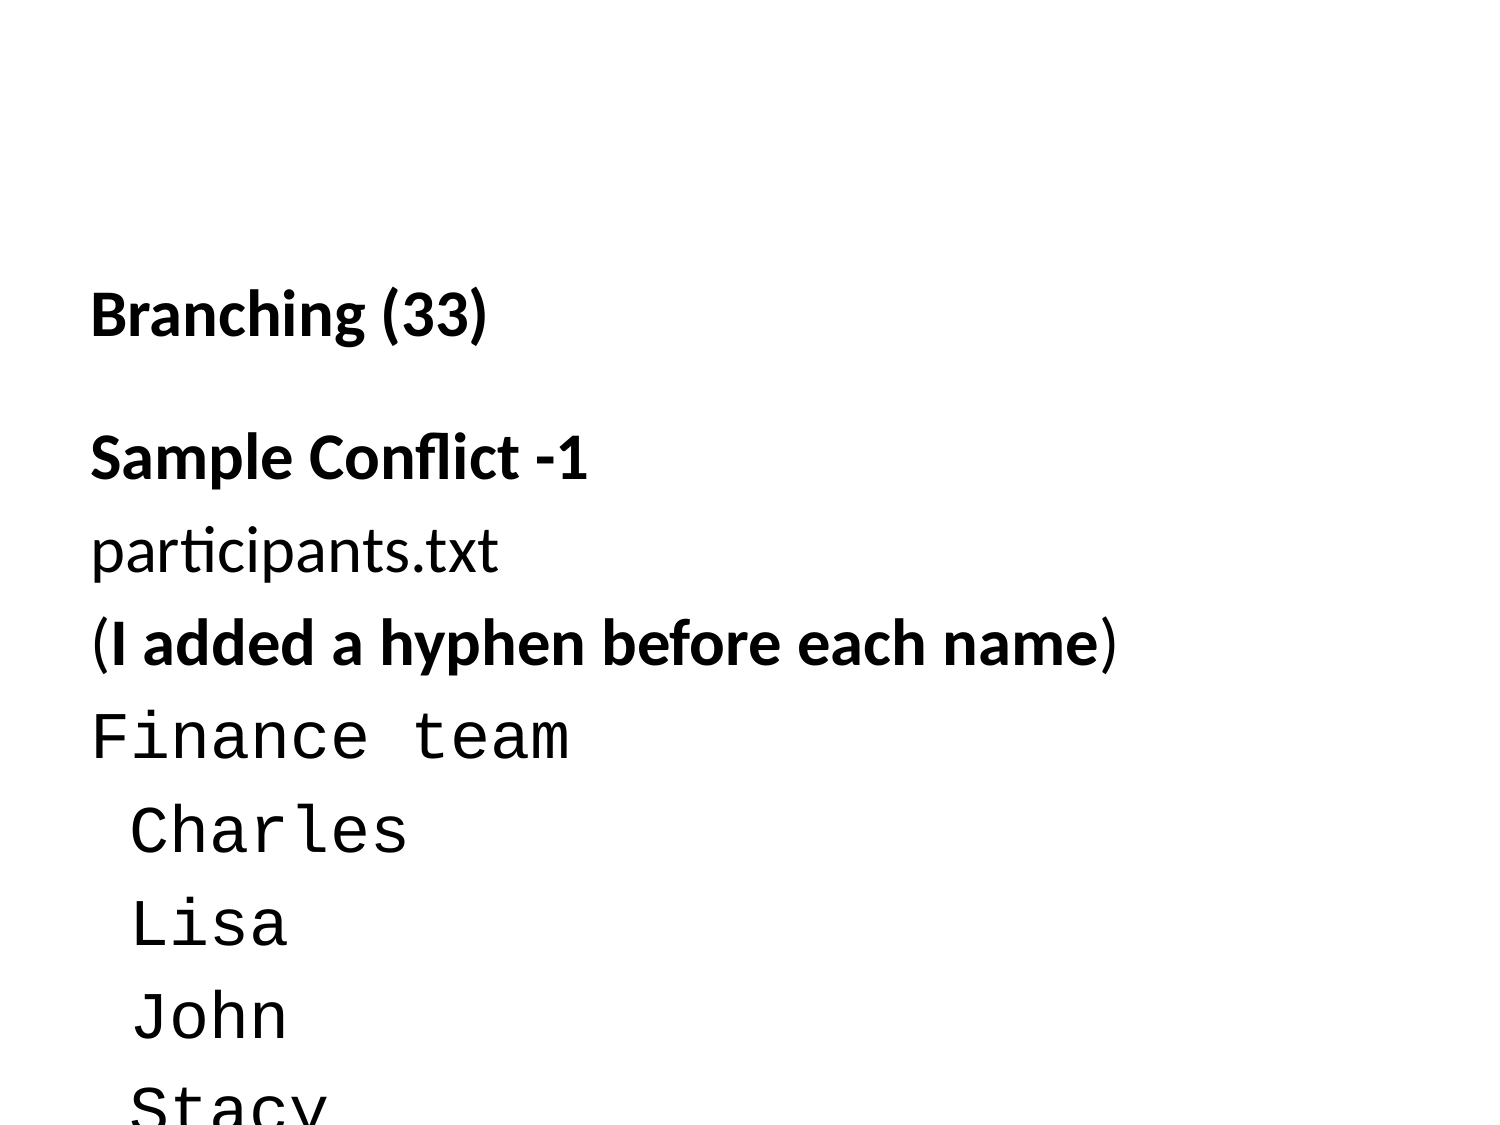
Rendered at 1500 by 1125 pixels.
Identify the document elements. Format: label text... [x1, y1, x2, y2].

list Branching (33) Sample Conflict -1 participants.txt (I added a hyphen before each name) Finance team Charles Lisa John Stacy Alexander git init git add . git commit –m 'Initial list for finance team' [75, 262, 1425, 1005]
